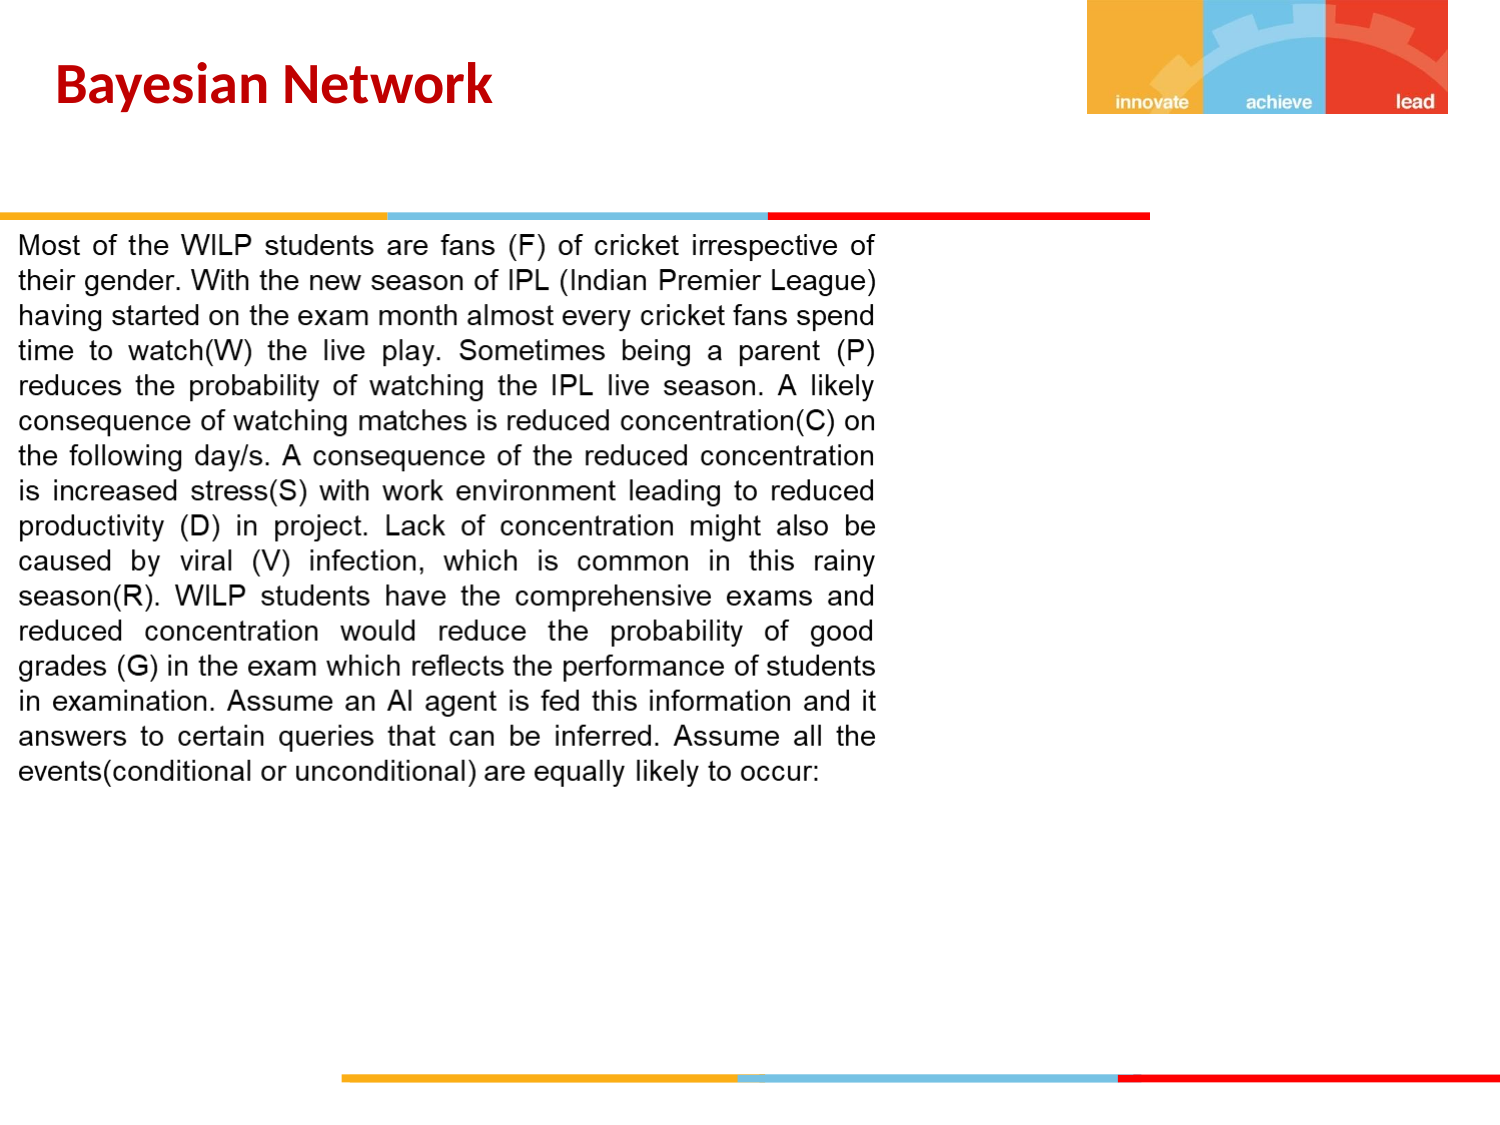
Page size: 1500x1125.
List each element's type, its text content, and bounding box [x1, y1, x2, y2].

text_box Bayesian Network [40, 37, 509, 123]
picture [1087, 0, 1448, 114]
picture [0, 212, 894, 956]
